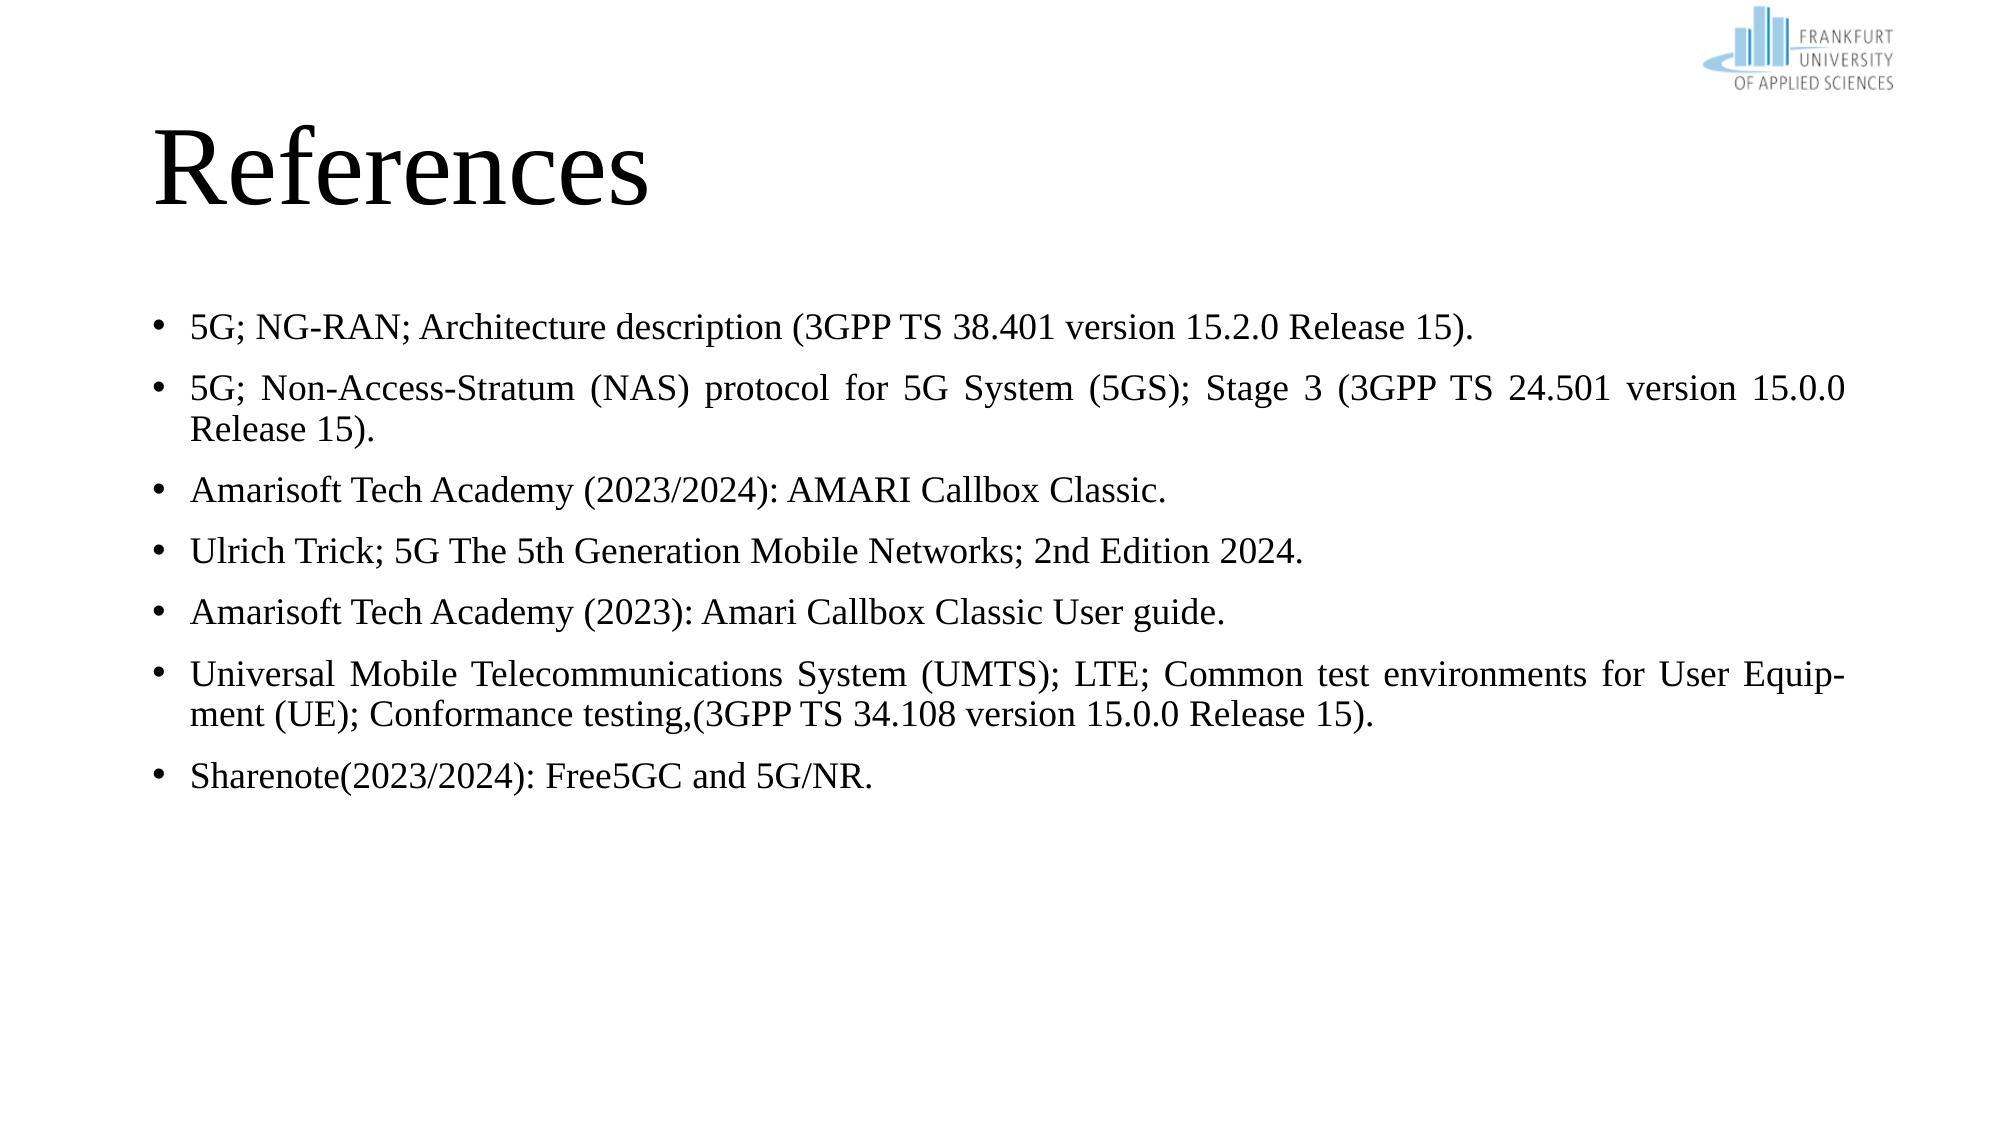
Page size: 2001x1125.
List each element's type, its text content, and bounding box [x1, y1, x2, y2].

title References [137, 59, 1863, 278]
picture [1701, 3, 1894, 92]
list 5G; NG-RAN; Architecture description (3GPP TS 38.401 version 15.2.0 Release 15). 5G; Non-Access-Stratum (NAS) protocol for 5G System (5GS); Stage 3 (3GPP TS 24.501 version 15.0.0 Release 15). Amarisoft Tech Academy (2023/2024): AMARI Callbox Classic. Ulrich Trick; 5G The 5th Generation Mobile Networks; 2nd Edition 2024. Amarisoft Tech Academy (2023): Amari Callbox Classic User guide. Universal Mobile Telecommunications System (UMTS); LTE; Common test environments for User Equip-ment (UE); Conformance testing,(3GPP TS 34.108 version 15.0.0 Release 15). Sharenote(2023/2024): Free5GC and 5G/NR. [137, 299, 1863, 1014]
